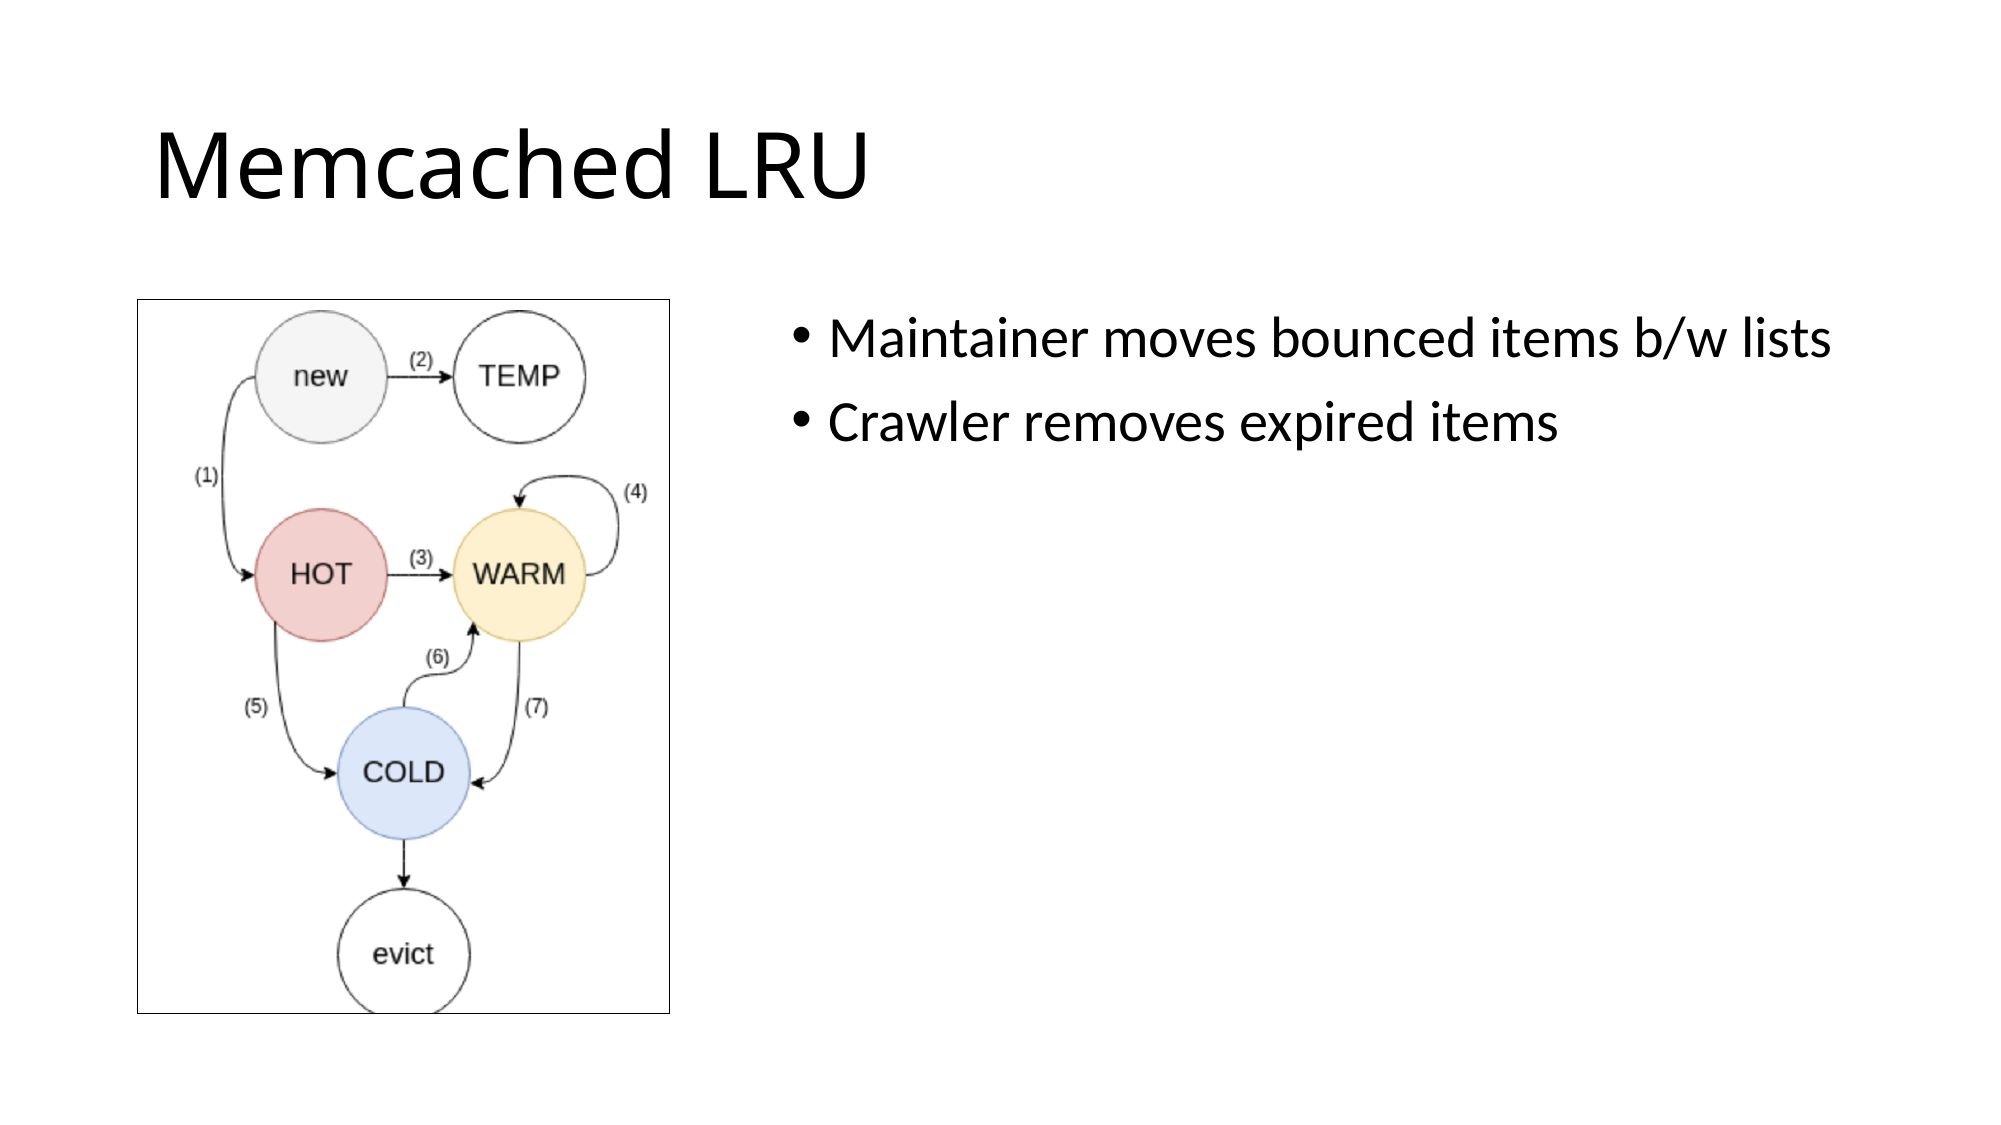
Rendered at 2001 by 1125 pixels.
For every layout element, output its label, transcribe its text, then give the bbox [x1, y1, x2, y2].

title Memcached LRU [137, 59, 1863, 278]
picture [137, 299, 670, 1014]
list Maintainer moves bounced items b/w lists Crawler removes expired items [776, 299, 1863, 1014]
